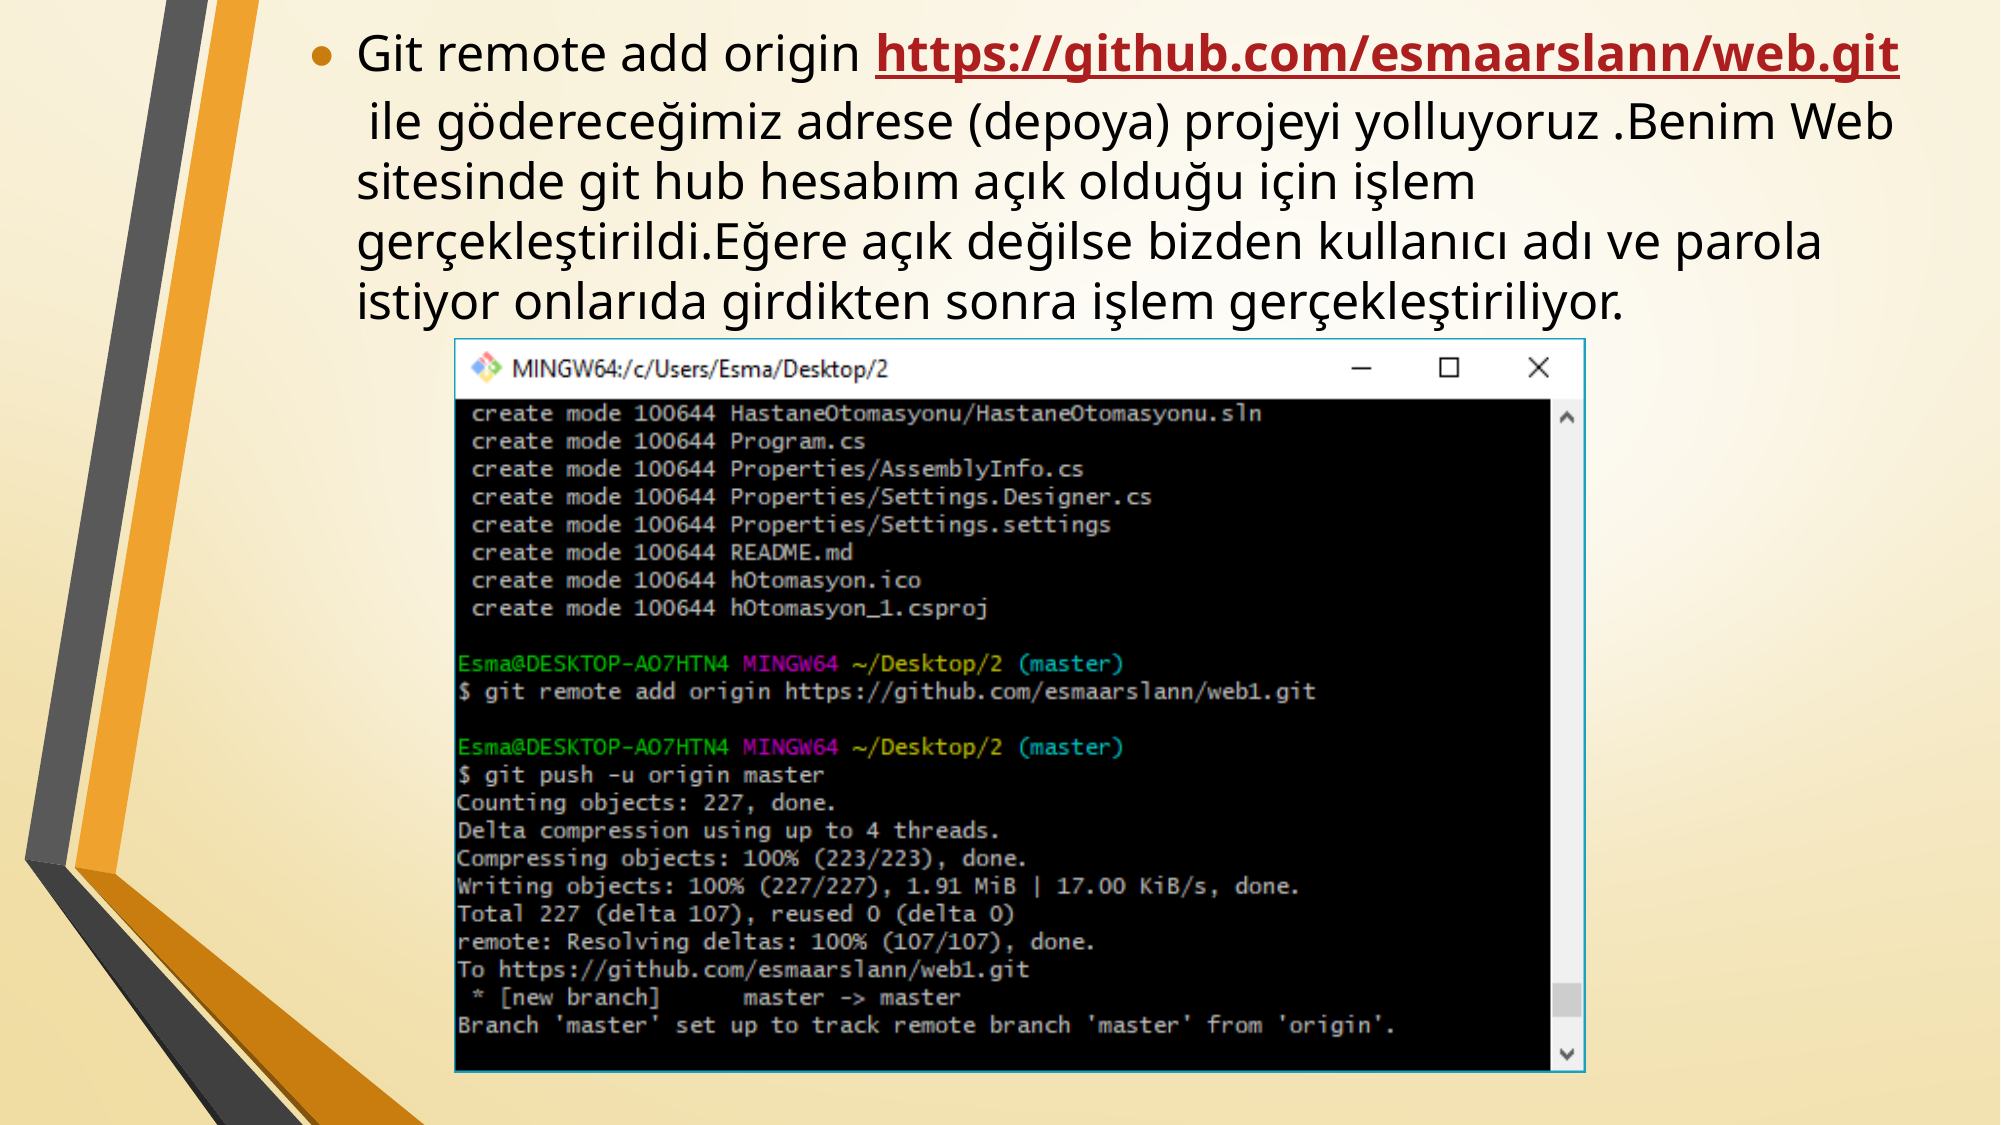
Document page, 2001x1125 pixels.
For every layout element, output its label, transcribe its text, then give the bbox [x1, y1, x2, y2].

picture [453, 338, 1586, 1073]
list Git remote add origin https://github.com/esmaarslann/web.git ile gödereceğimiz adrese (depoya) projeyi yolluyoruz .Benim Web sitesinde git hub hesabım açık olduğu için işlem gerçekleştirildi.Eğere açık değilse bizden kullanıcı adı ve parola istiyor onlarıda girdikten sonra işlem gerçekleştiriliyor. [294, 64, 1938, 369]
